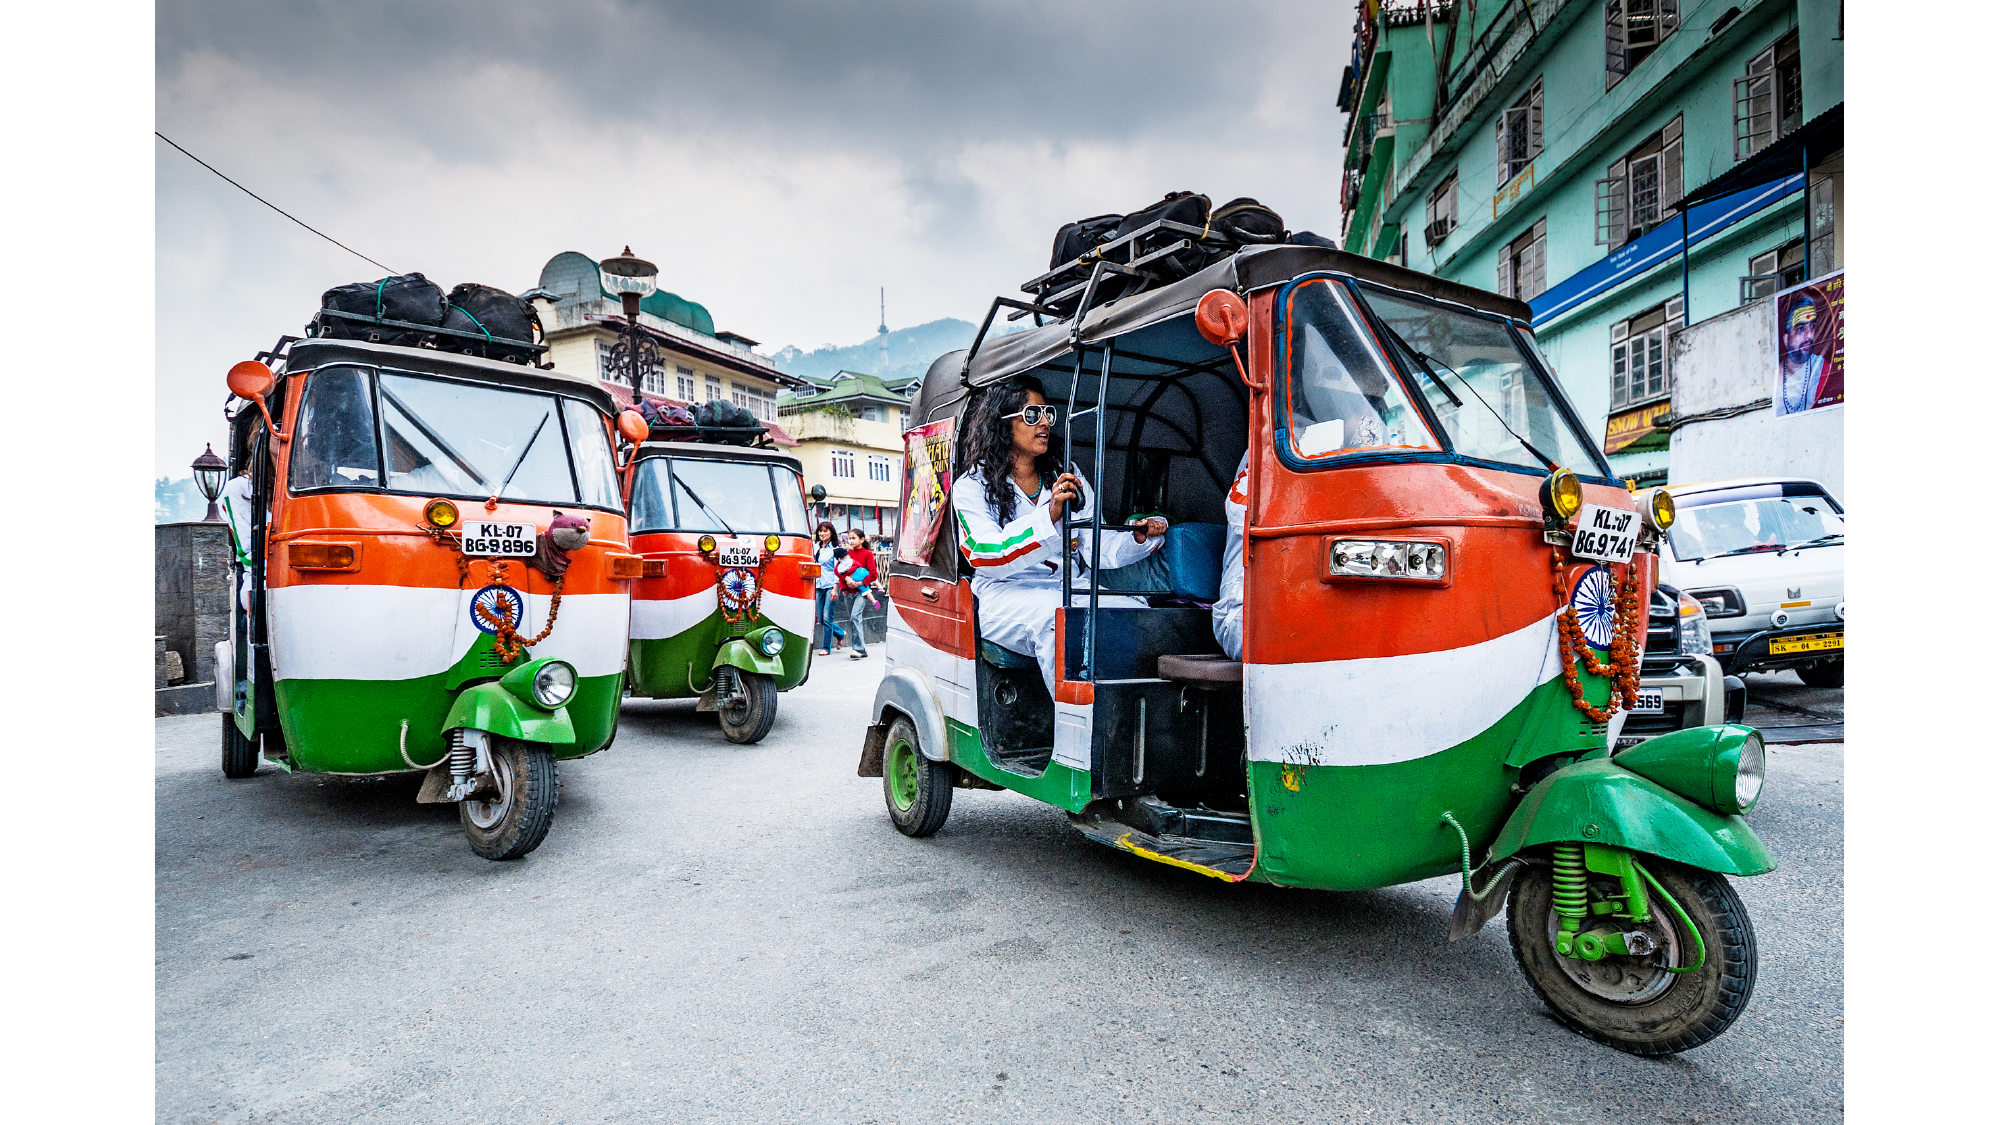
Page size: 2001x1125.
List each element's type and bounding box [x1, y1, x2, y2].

picture [155, 0, 1844, 1125]
